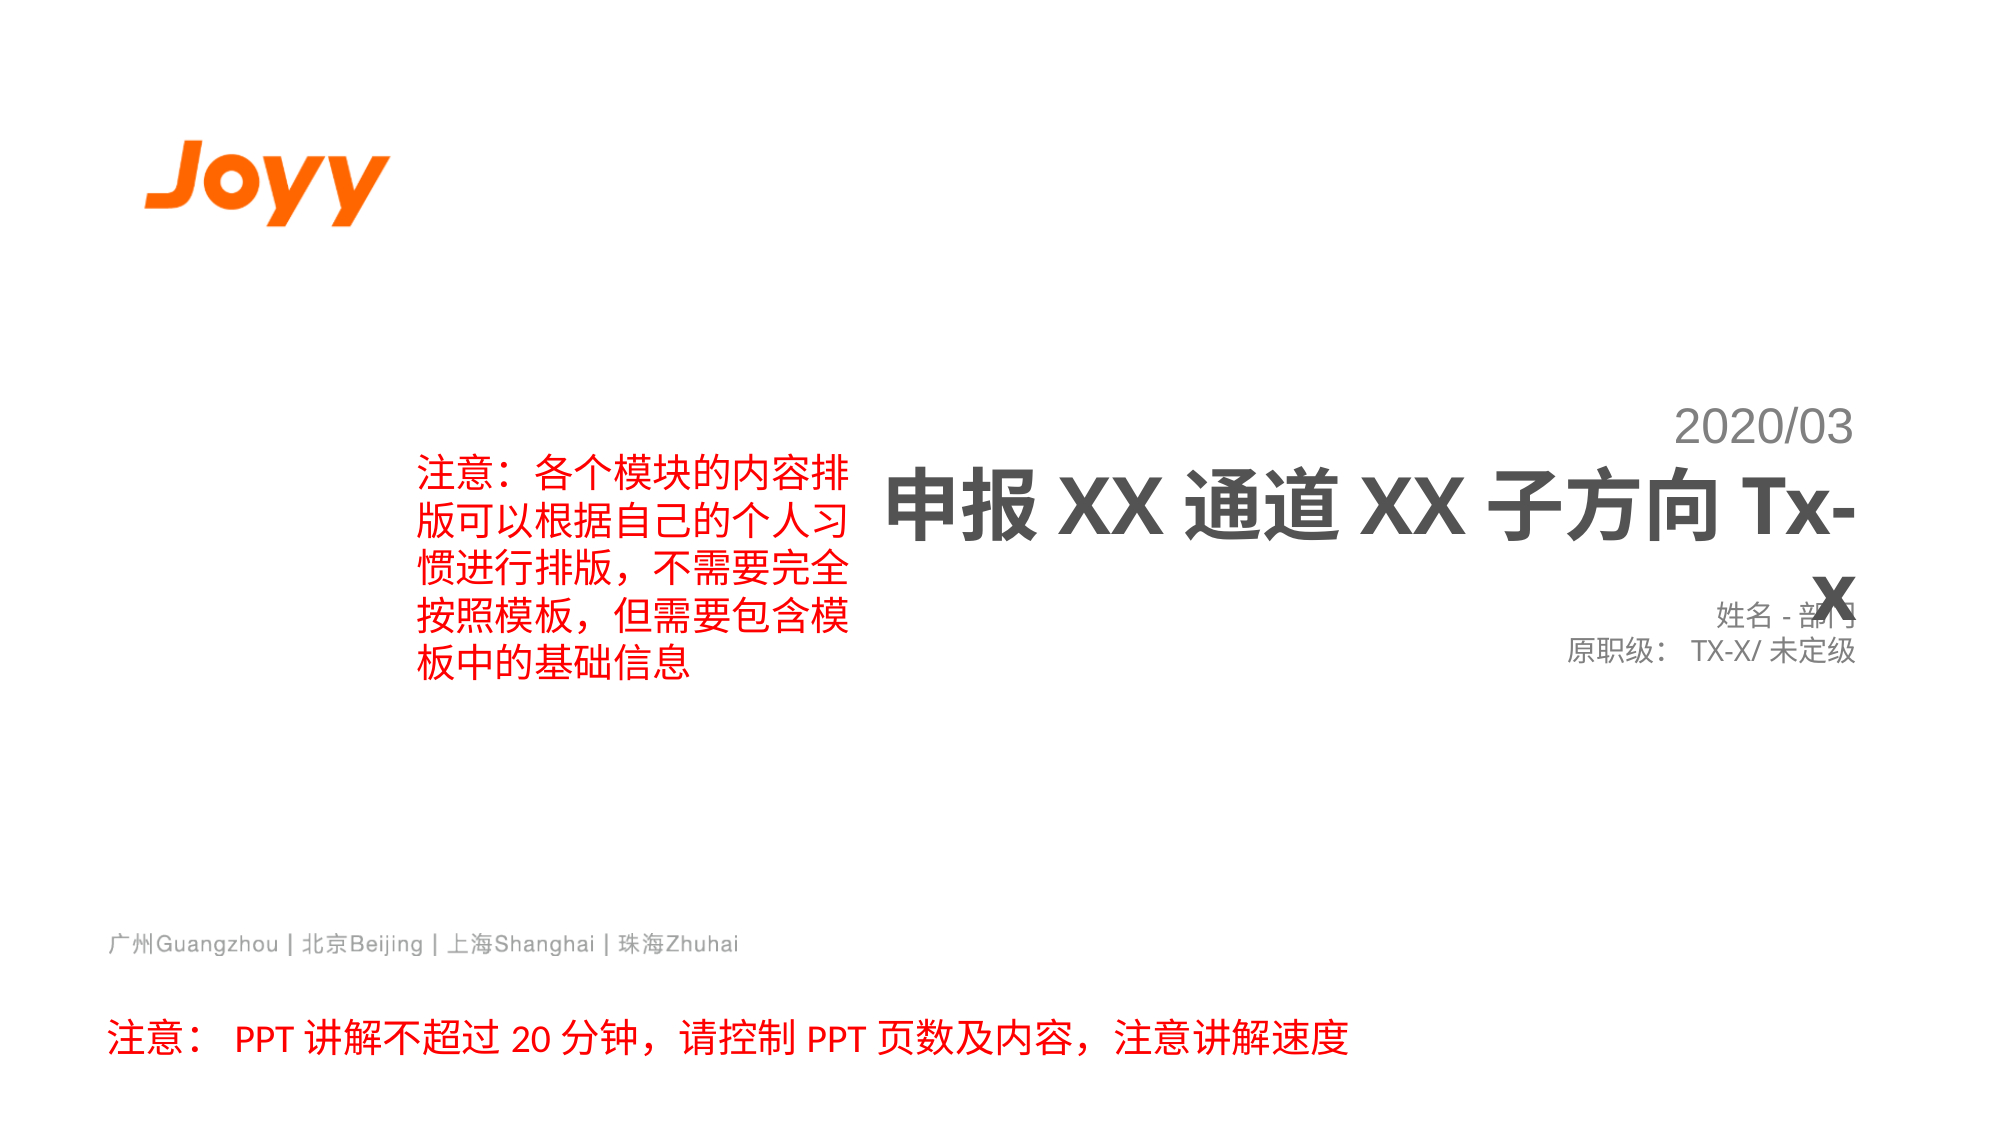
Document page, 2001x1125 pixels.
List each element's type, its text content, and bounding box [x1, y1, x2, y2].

text_box 姓名-部门 原职级：TX-X/未定级 [1173, 645, 1865, 675]
text_box 申报XX通道XX子方向Tx-x [861, 458, 1865, 645]
text_box 注意：各个模块的内容排版可以根据自己的个人习惯进行排版，不需要完全按照模板，但需要包含模板中的基础信息 [408, 440, 861, 694]
text_box 注意：PPT讲解不超过20分钟，请控制PPT页数及内容，注意讲解速度 [99, 1005, 1374, 1069]
picture [126, 114, 407, 255]
picture [109, 933, 737, 957]
text_box 2020/03 [1543, 386, 1862, 458]
